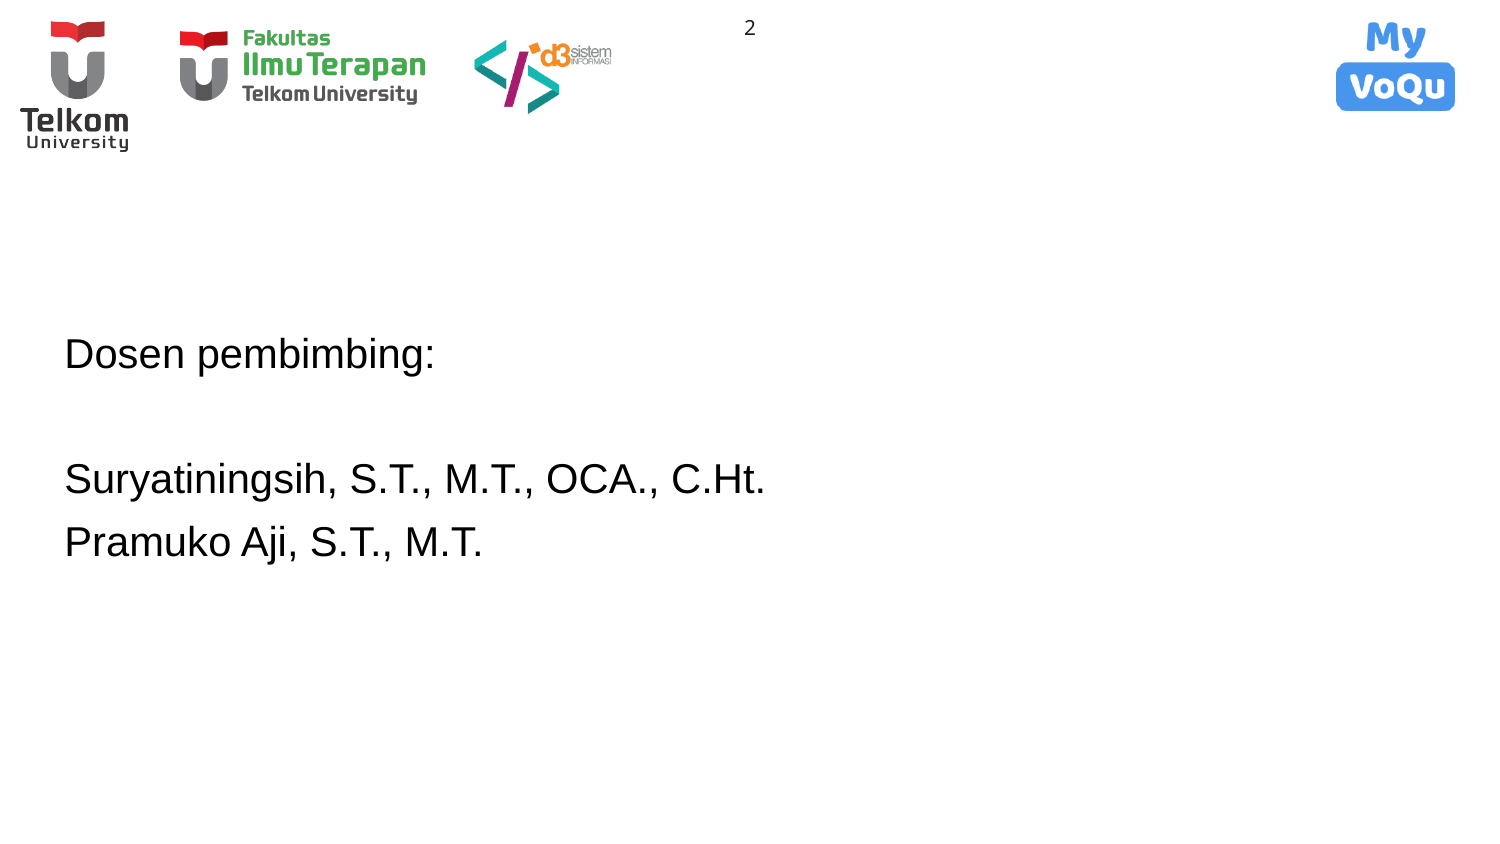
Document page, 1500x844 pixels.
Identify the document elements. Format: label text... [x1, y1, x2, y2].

picture [163, 13, 442, 119]
slide_number 2 [705, 0, 795, 65]
picture [445, 0, 645, 141]
list Dosen pembimbing: Suryatiningsih, S.T., M.T., OCA., C.Ht. Pramuko Aji, S.T., M.T. [49, 322, 1451, 580]
picture [20, 21, 128, 152]
picture [1336, 0, 1455, 111]
